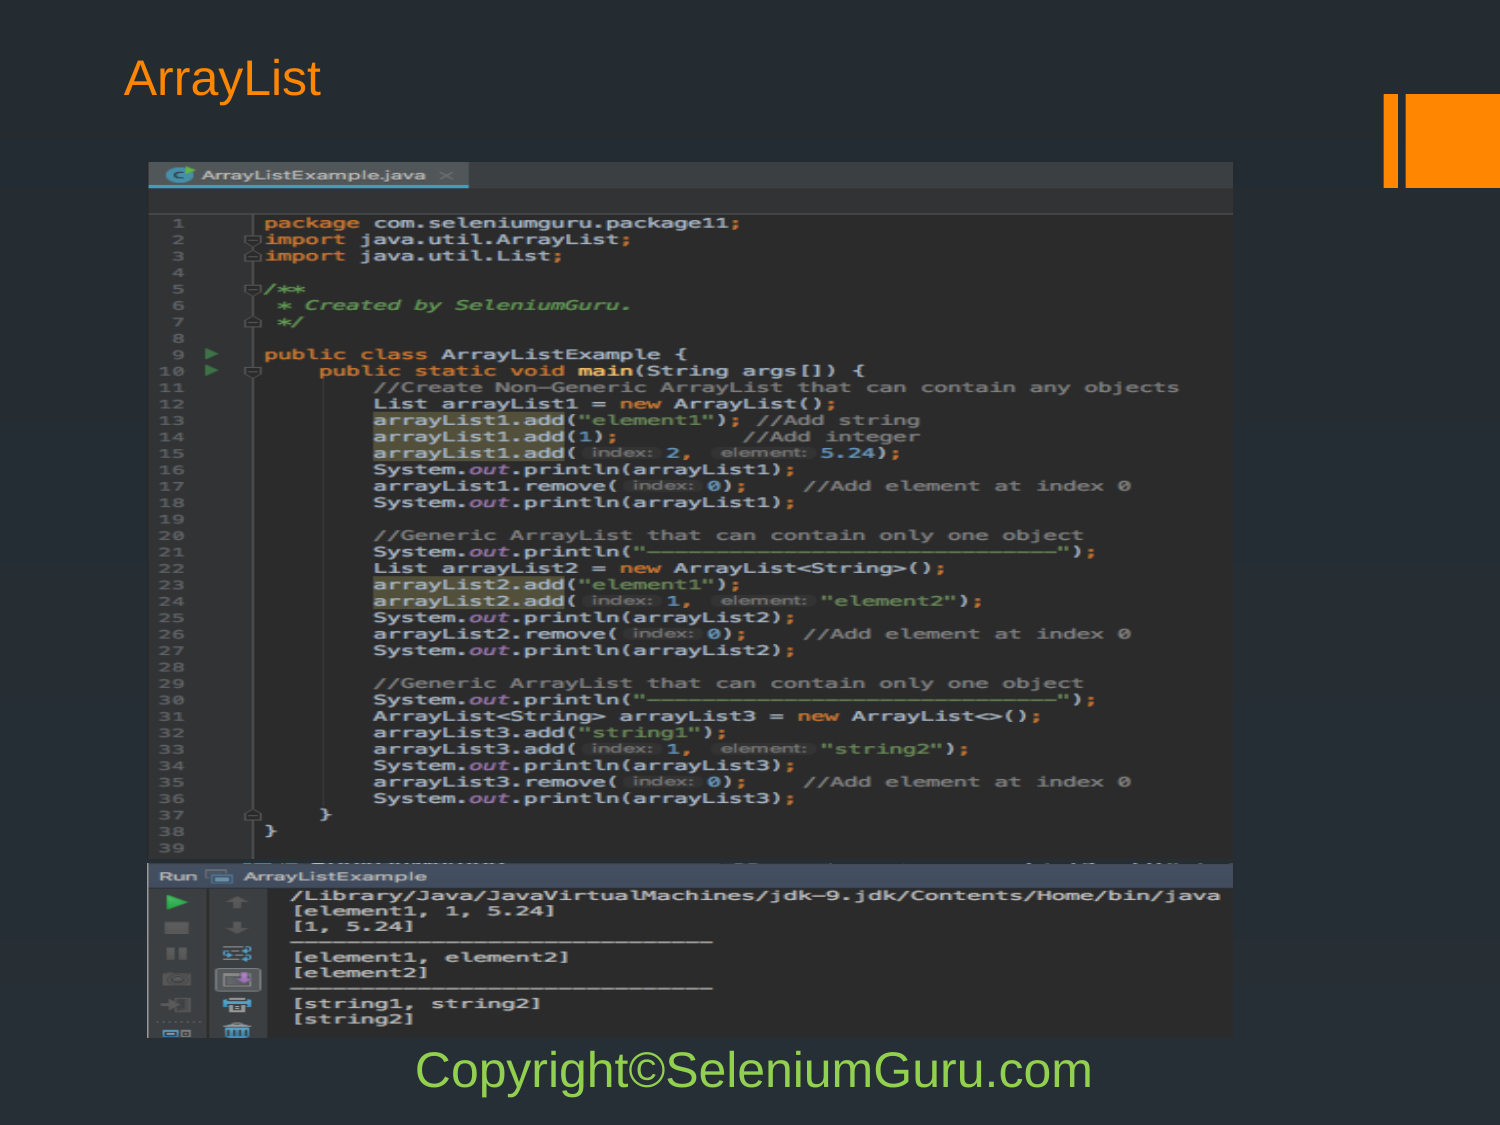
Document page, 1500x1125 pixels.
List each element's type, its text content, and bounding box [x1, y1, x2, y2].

title ArrayList [109, 37, 1272, 113]
footer Copyright©SeleniumGuru.com [399, 1049, 1166, 1113]
picture [146, 863, 1234, 1038]
picture [146, 161, 1234, 859]
